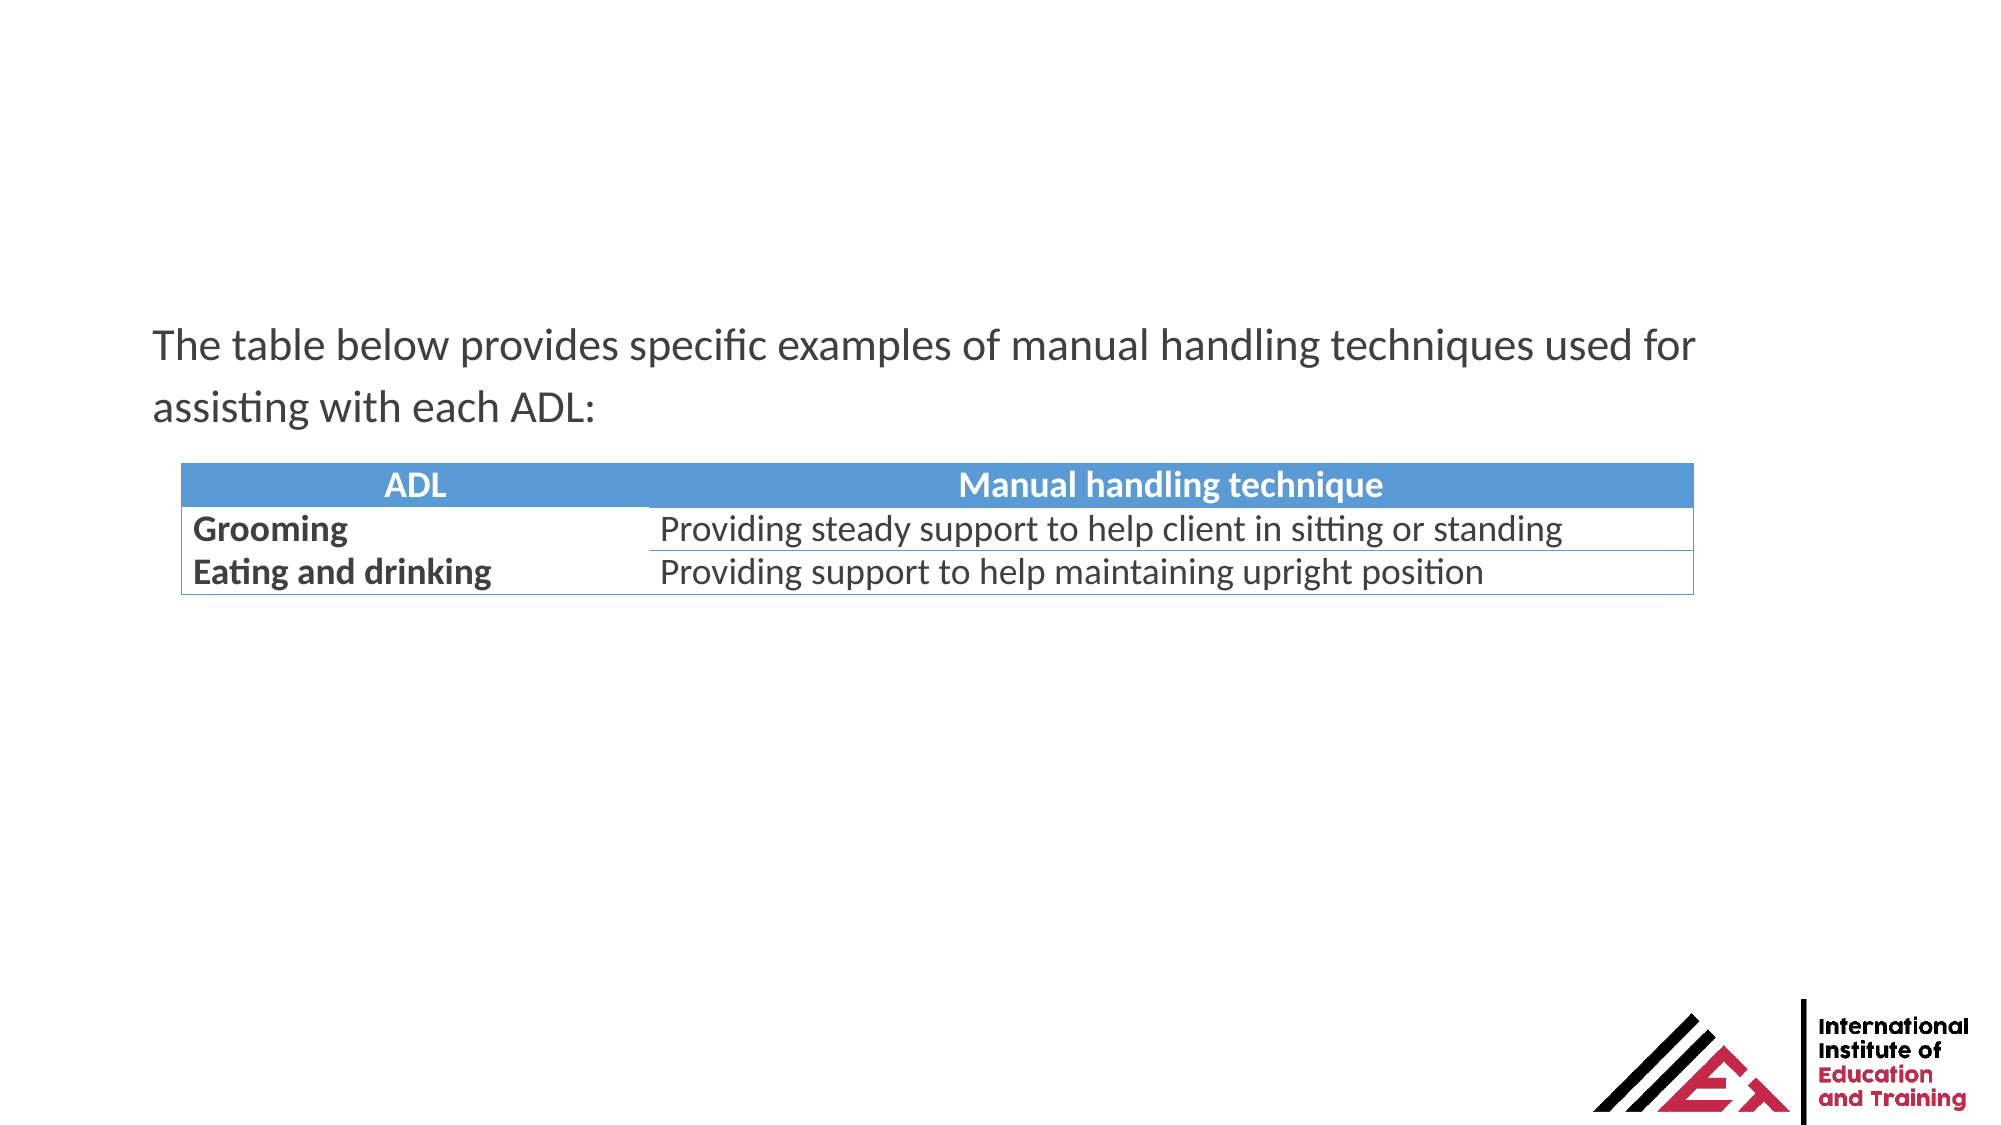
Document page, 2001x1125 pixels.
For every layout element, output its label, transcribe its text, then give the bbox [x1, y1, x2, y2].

table_cell Grooming [182, 507, 649, 551]
table_header ADL [182, 464, 649, 507]
table_cell Providing steady support to help client in sitting or standing [649, 508, 1693, 550]
table_cell Eating and drinking [182, 551, 649, 594]
table_cell Providing support to help maintaining upright position [649, 551, 1693, 594]
table_header Manual handling technique [649, 464, 1693, 507]
picture [1593, 999, 1968, 1125]
list The table below provides specific examples of manual handling techniques used for assisting with each ADL: [137, 299, 1793, 1014]
